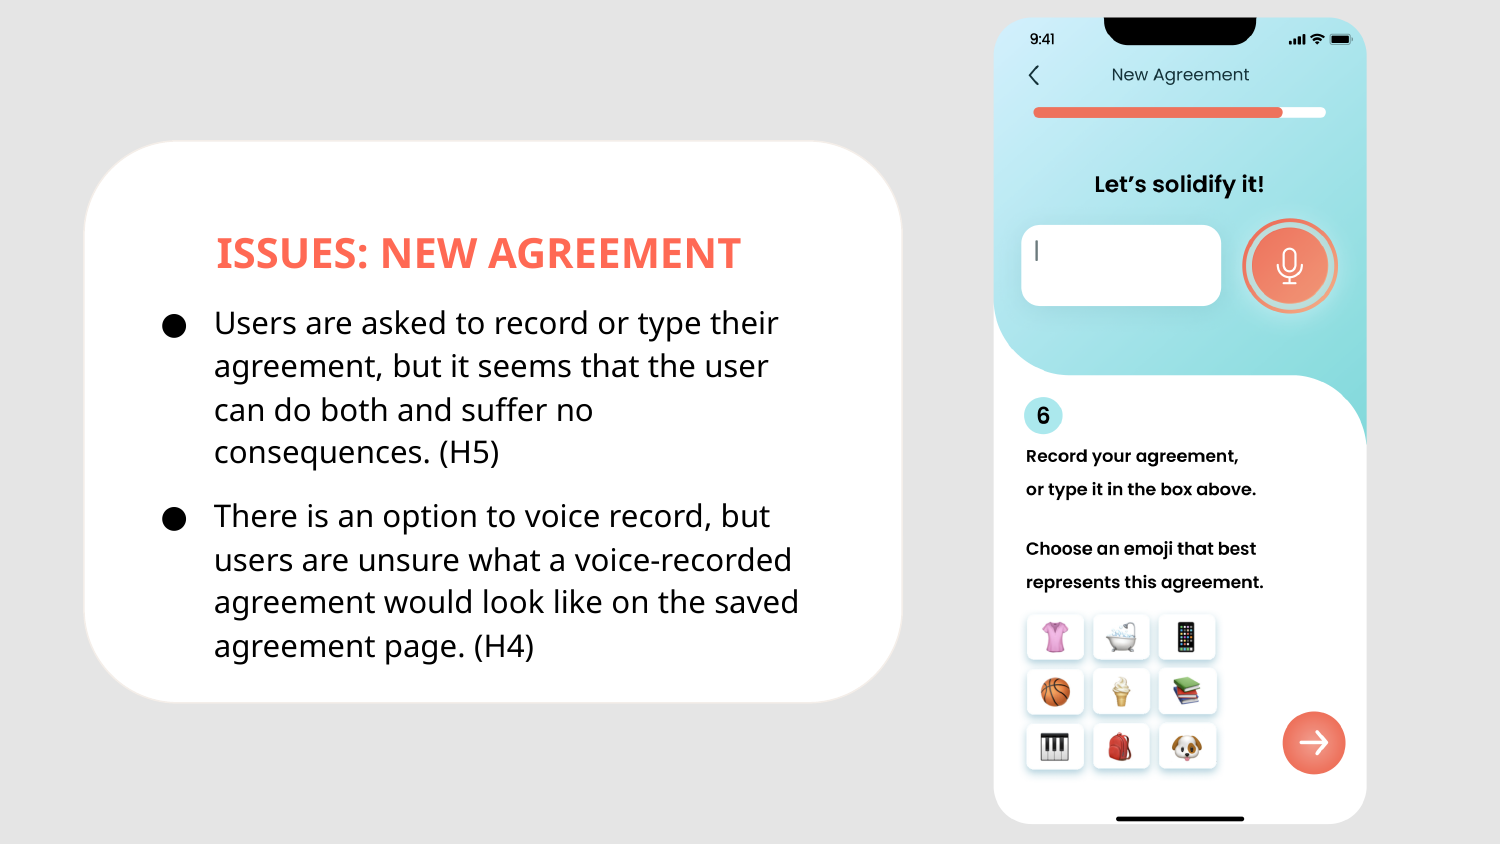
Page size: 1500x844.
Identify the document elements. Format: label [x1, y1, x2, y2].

text_box [83, 140, 903, 704]
picture [989, 14, 1370, 828]
